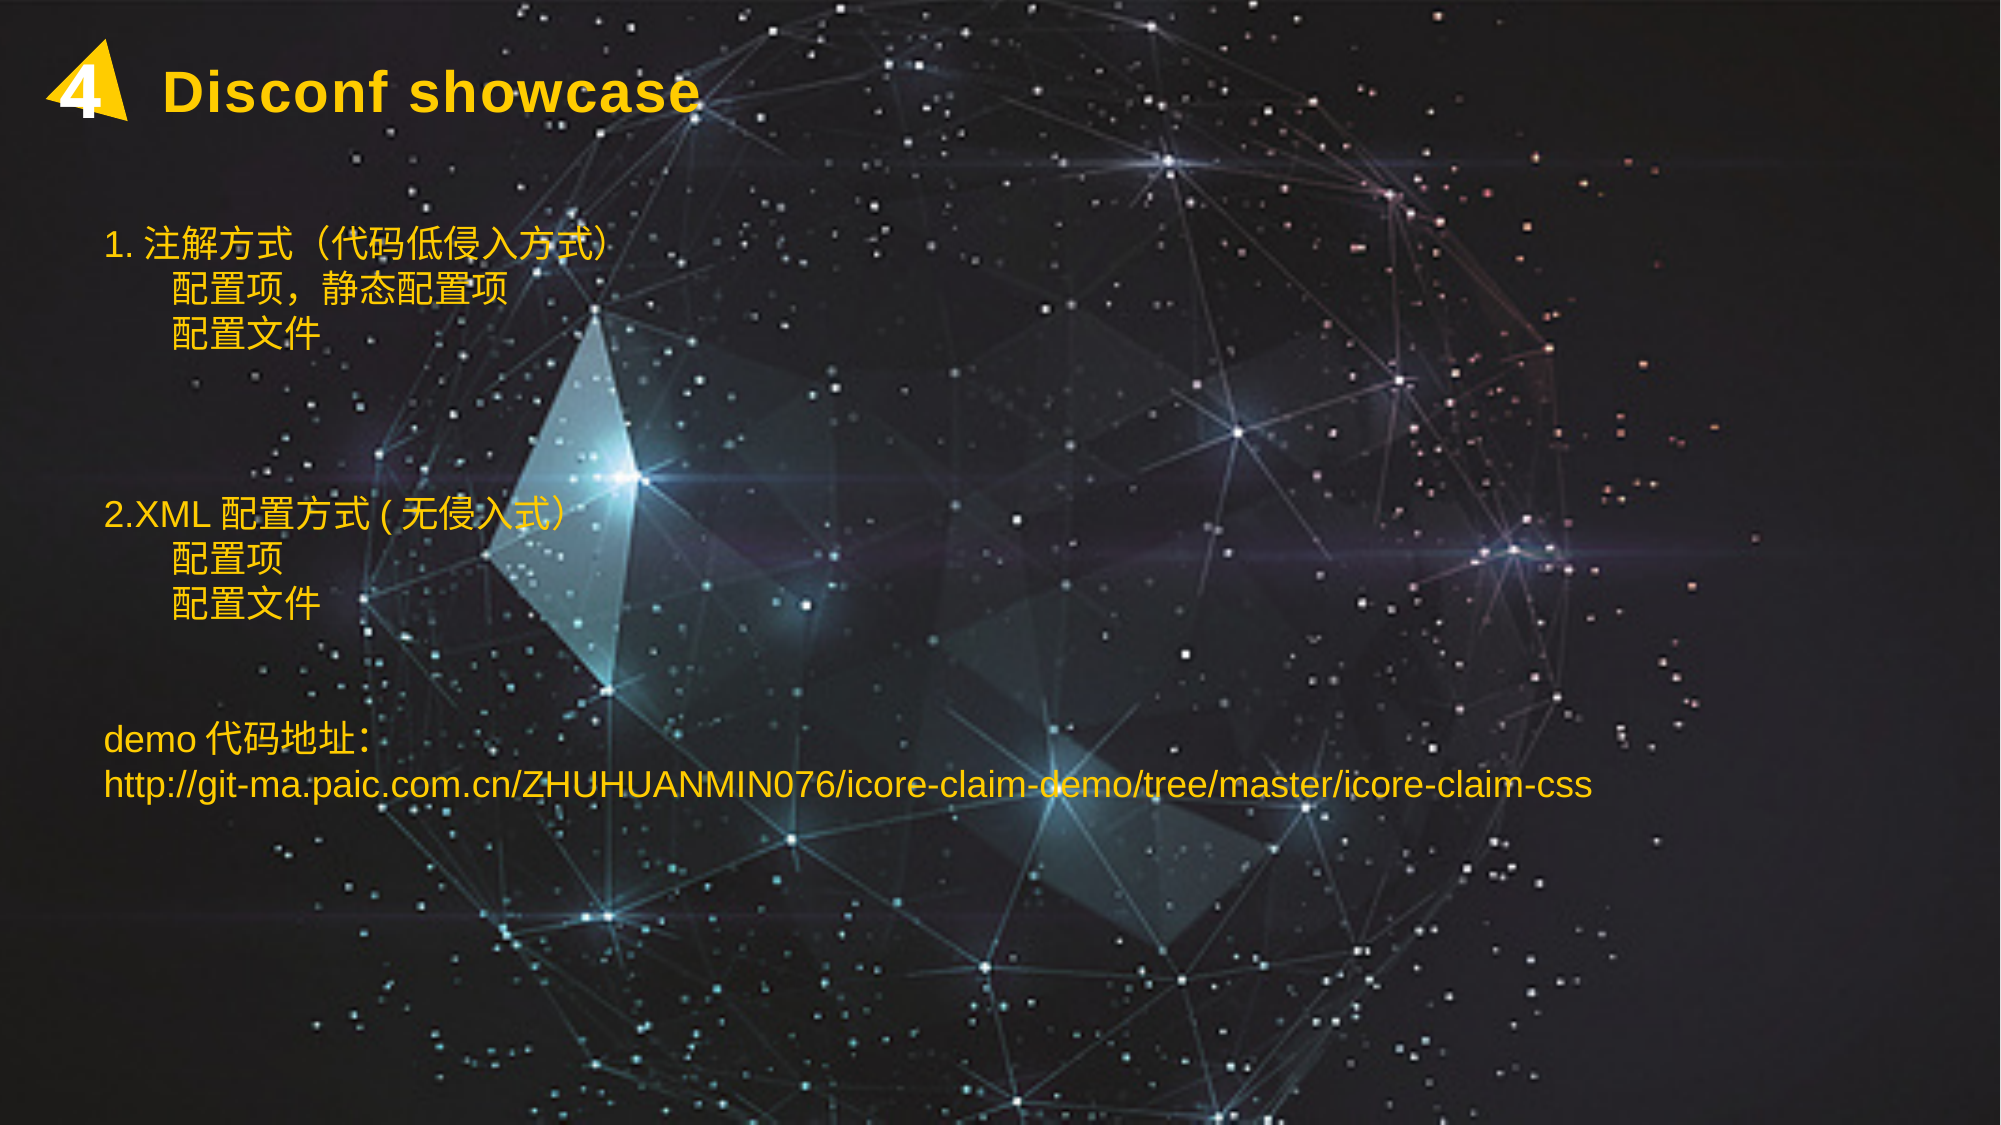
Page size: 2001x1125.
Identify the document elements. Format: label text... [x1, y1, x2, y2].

text_box 1.注解方式（代码低侵入方式） 配置项，静态配置项 配置文件 2.XML配置方式(无侵入式） 配置项 配置文件 demo代码地址： http://git-ma.paic.com.cn/ZHUHUANMIN076/icore-claim-demo/tree/master/icore-claim-css [88, 212, 1769, 858]
picture [0, 0, 2001, 1125]
text_box Disconf showcase [147, 46, 717, 132]
text_box [118, 81, 130, 123]
text_box 4 [44, 36, 118, 142]
